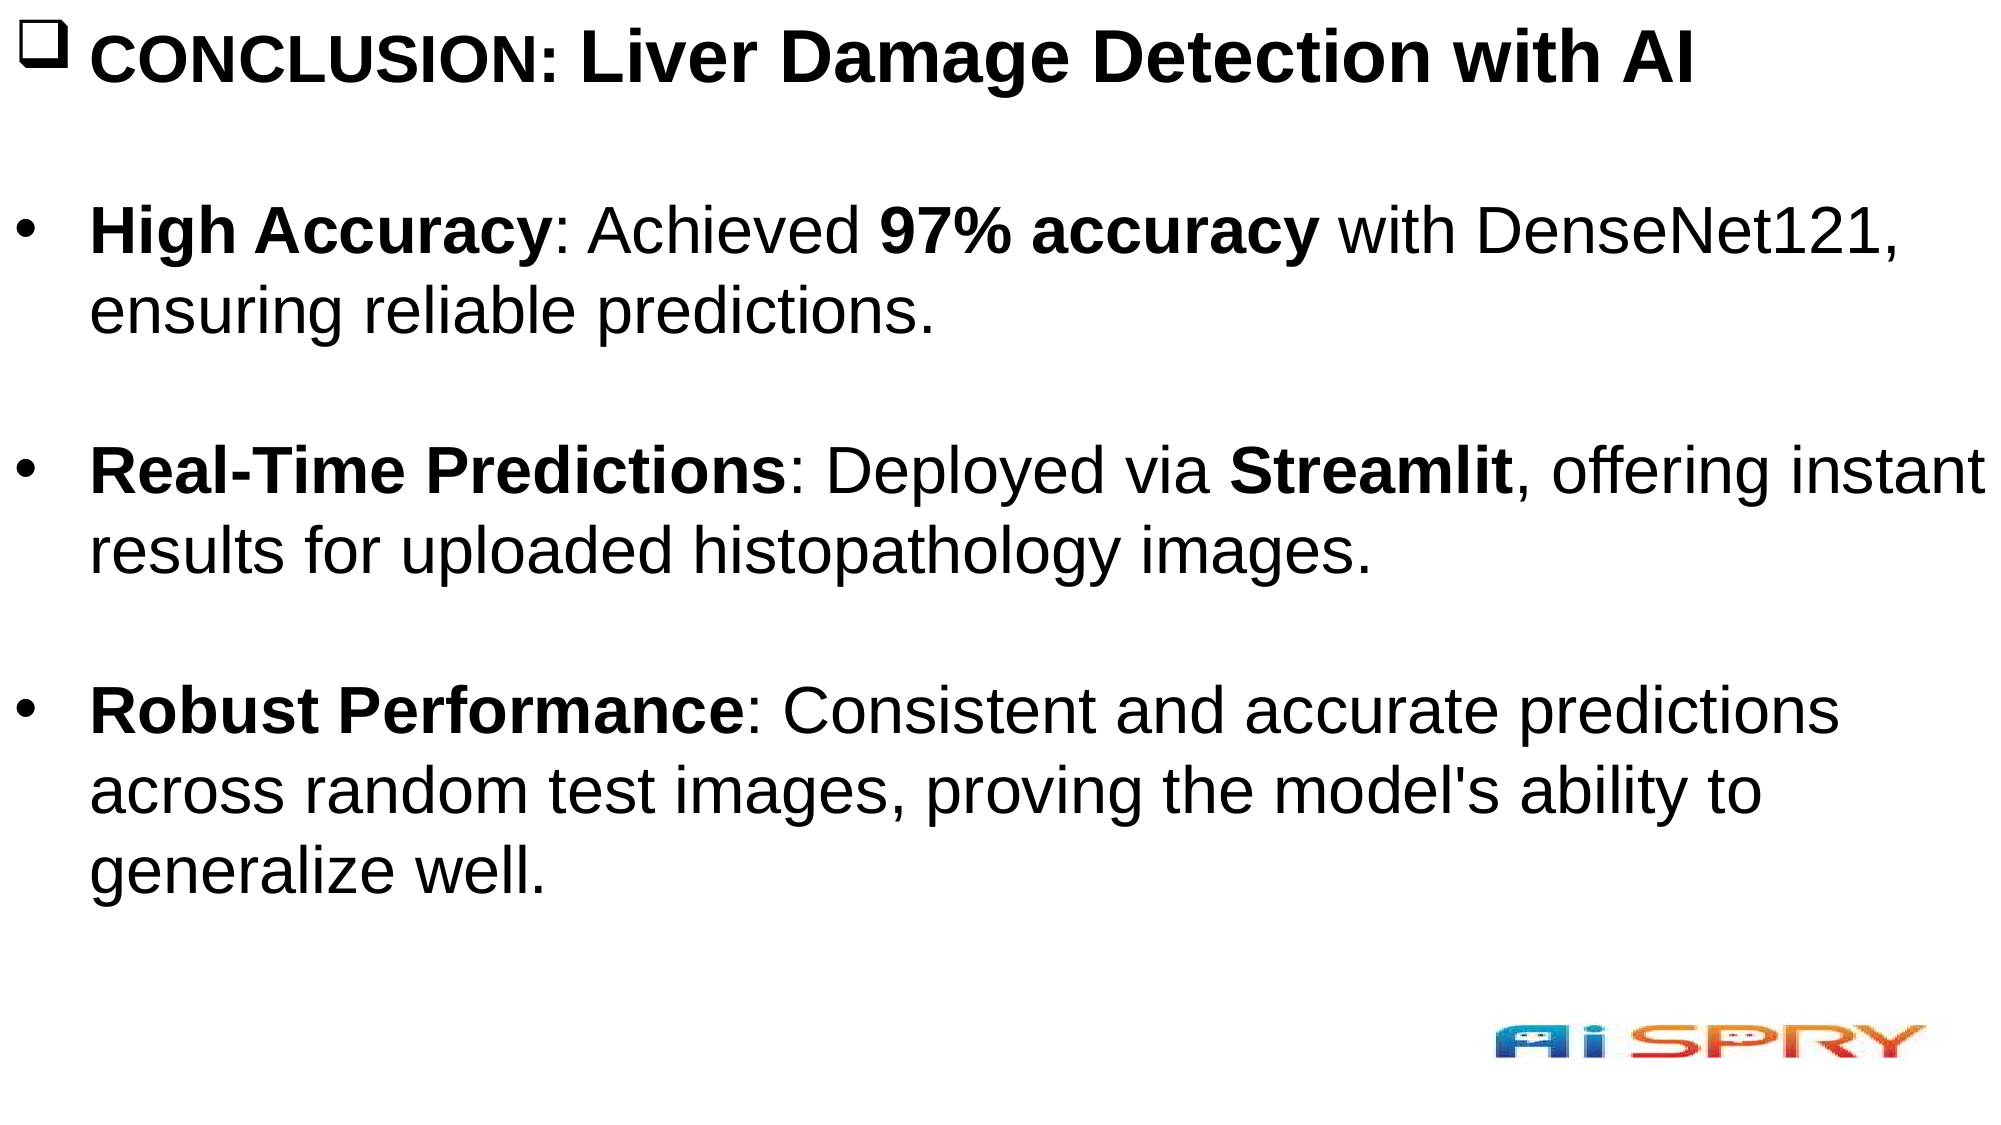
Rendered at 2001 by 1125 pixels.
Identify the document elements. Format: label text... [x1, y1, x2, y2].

text_box CONCLUSION: Liver Damage Detection with AI High Accuracy: Achieved 97% accuracy with DenseNet121, ensuring reliable predictions. Real-Time Predictions: Deployed via Streamlit, offering instant results for uploaded histopathology images. Robust Performance: Consistent and accurate predictions across random test images, proving the model's ability to generalize well. [0, 0, 2000, 915]
picture [1452, 957, 1970, 1125]
